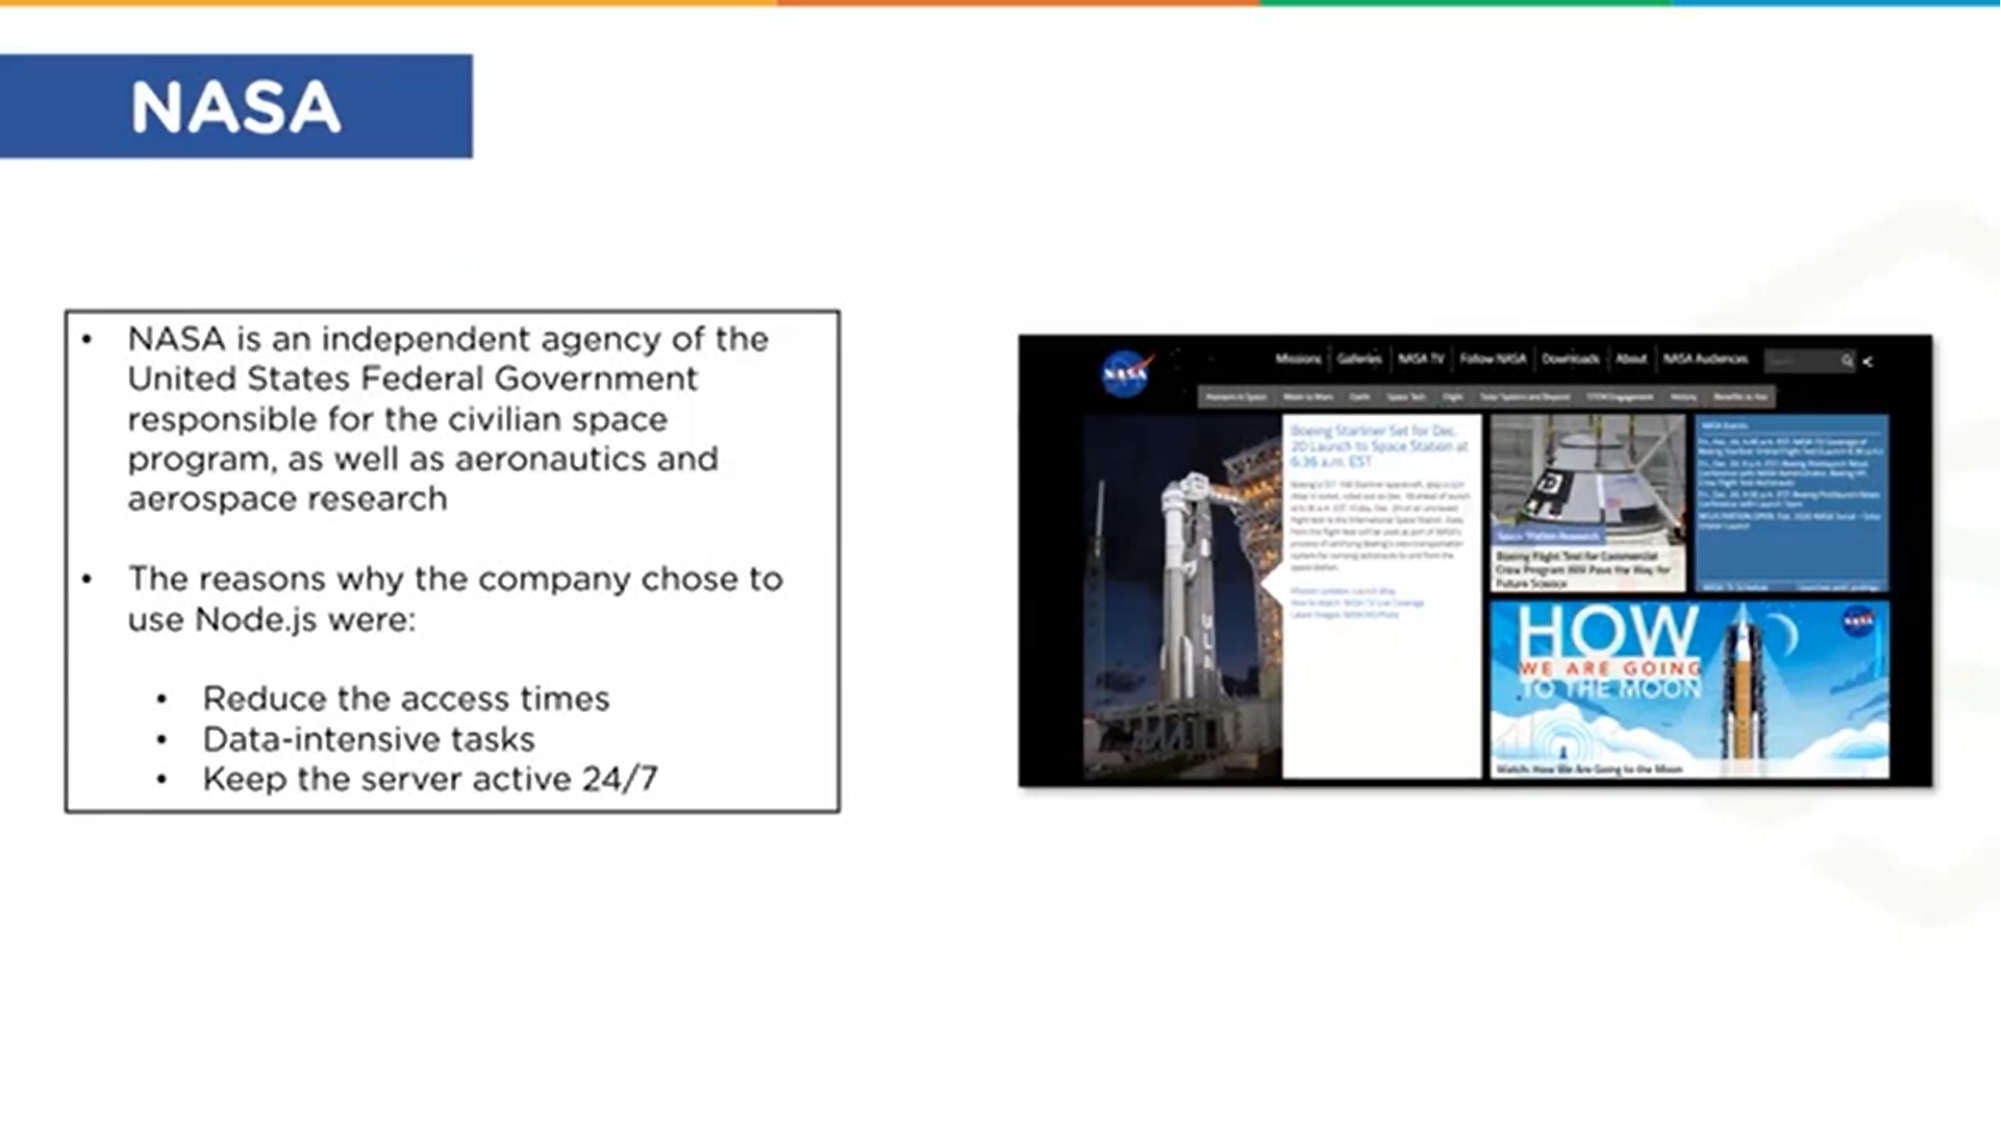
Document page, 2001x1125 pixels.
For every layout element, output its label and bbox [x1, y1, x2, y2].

picture [0, 0, 2000, 977]
